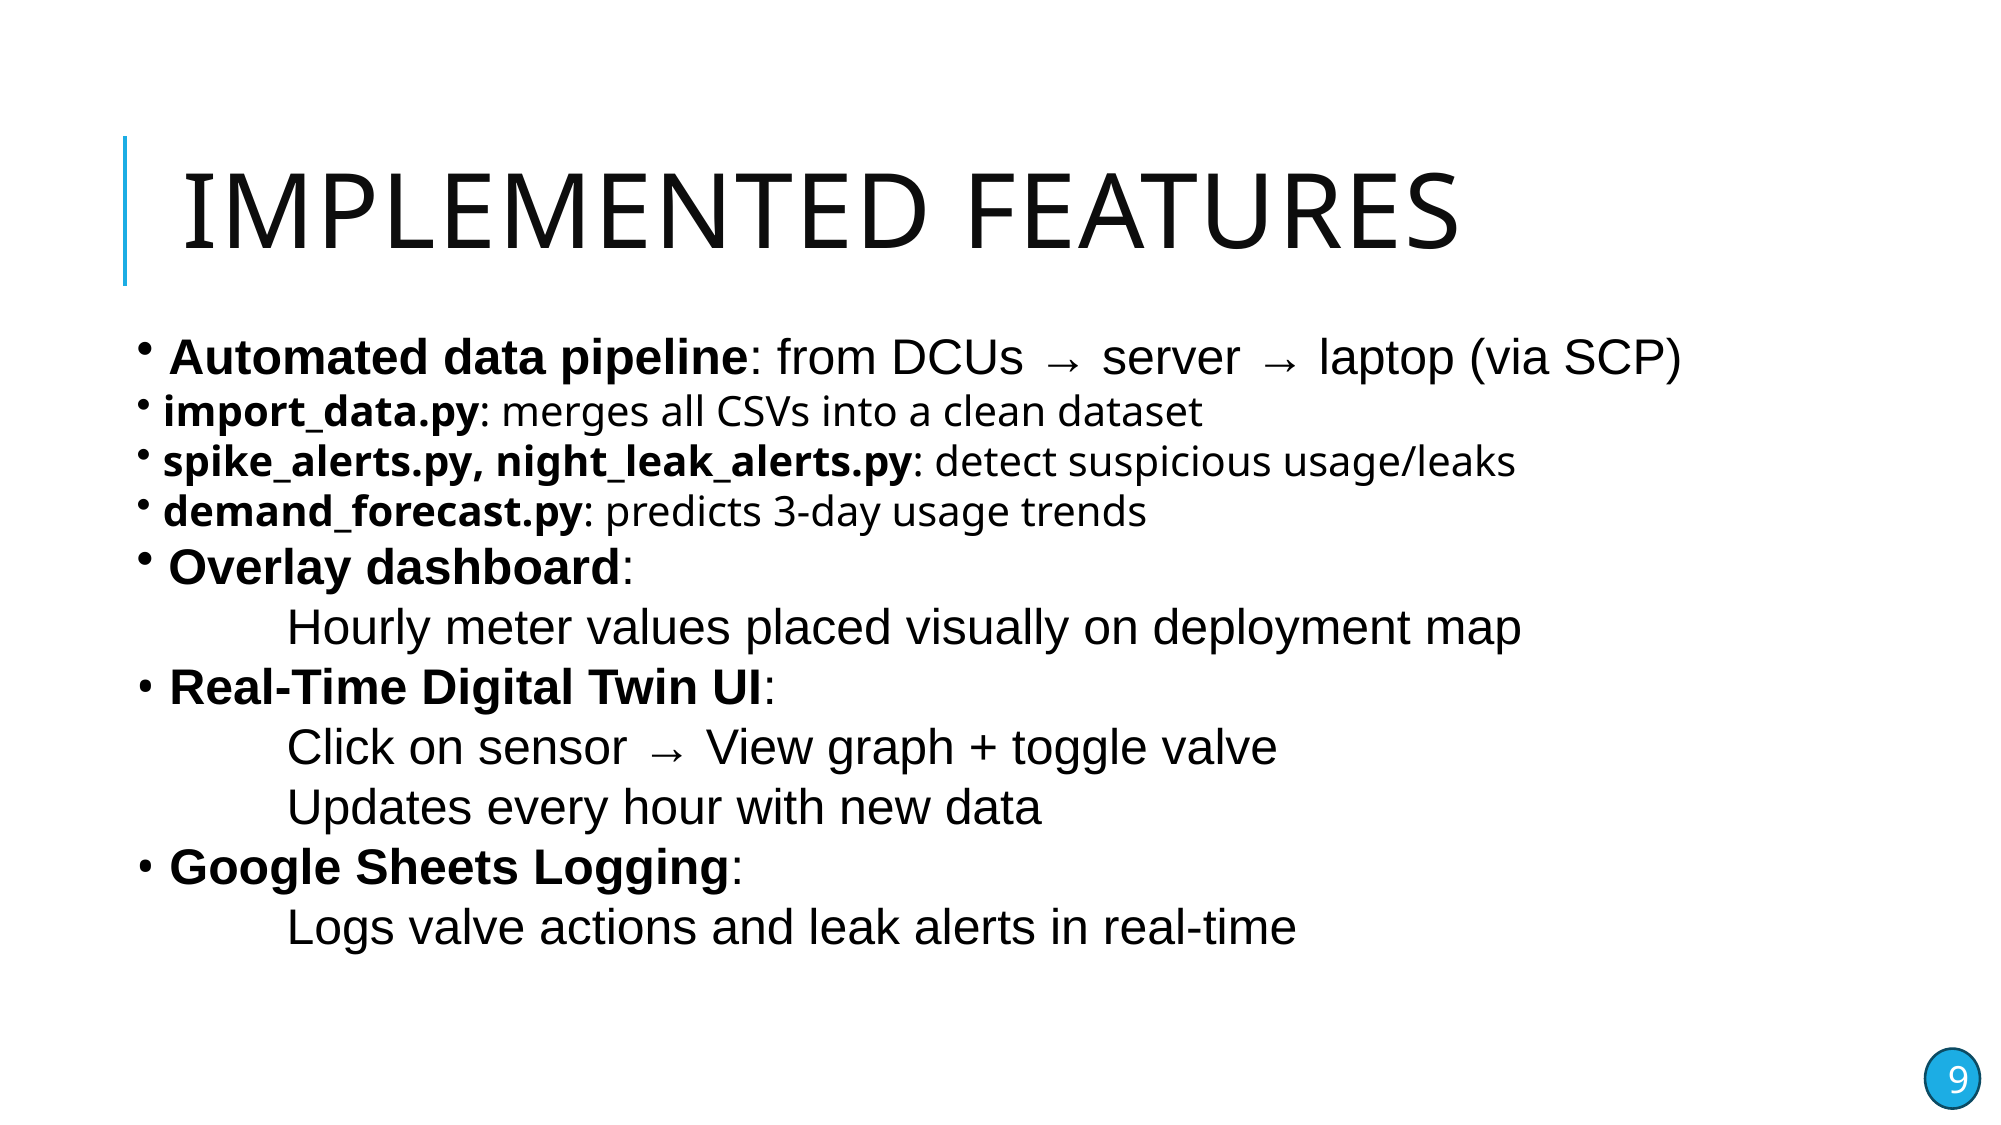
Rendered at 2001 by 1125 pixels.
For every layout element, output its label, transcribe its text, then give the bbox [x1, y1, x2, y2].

list Automated data pipeline: from DCUs → server → laptop (via SCP) import_data.py: merges all CSVs into a clean dataset spike_alerts.py, night_leak_alerts.py: detect suspicious usage/leaks demand_forecast.py: predicts 3-day usage trends Overlay dashboard: Hourly meter values placed visually on deployment map Real-Time Digital Twin UI: Click on sensor → View graph + toggle valve Updates every hour with new data Google Sheets Logging: Logs valve actions and leak alerts in real-time [129, 316, 1862, 1035]
text_box 9 [1923, 1047, 1982, 1110]
title Implemented Features [168, 96, 1763, 316]
